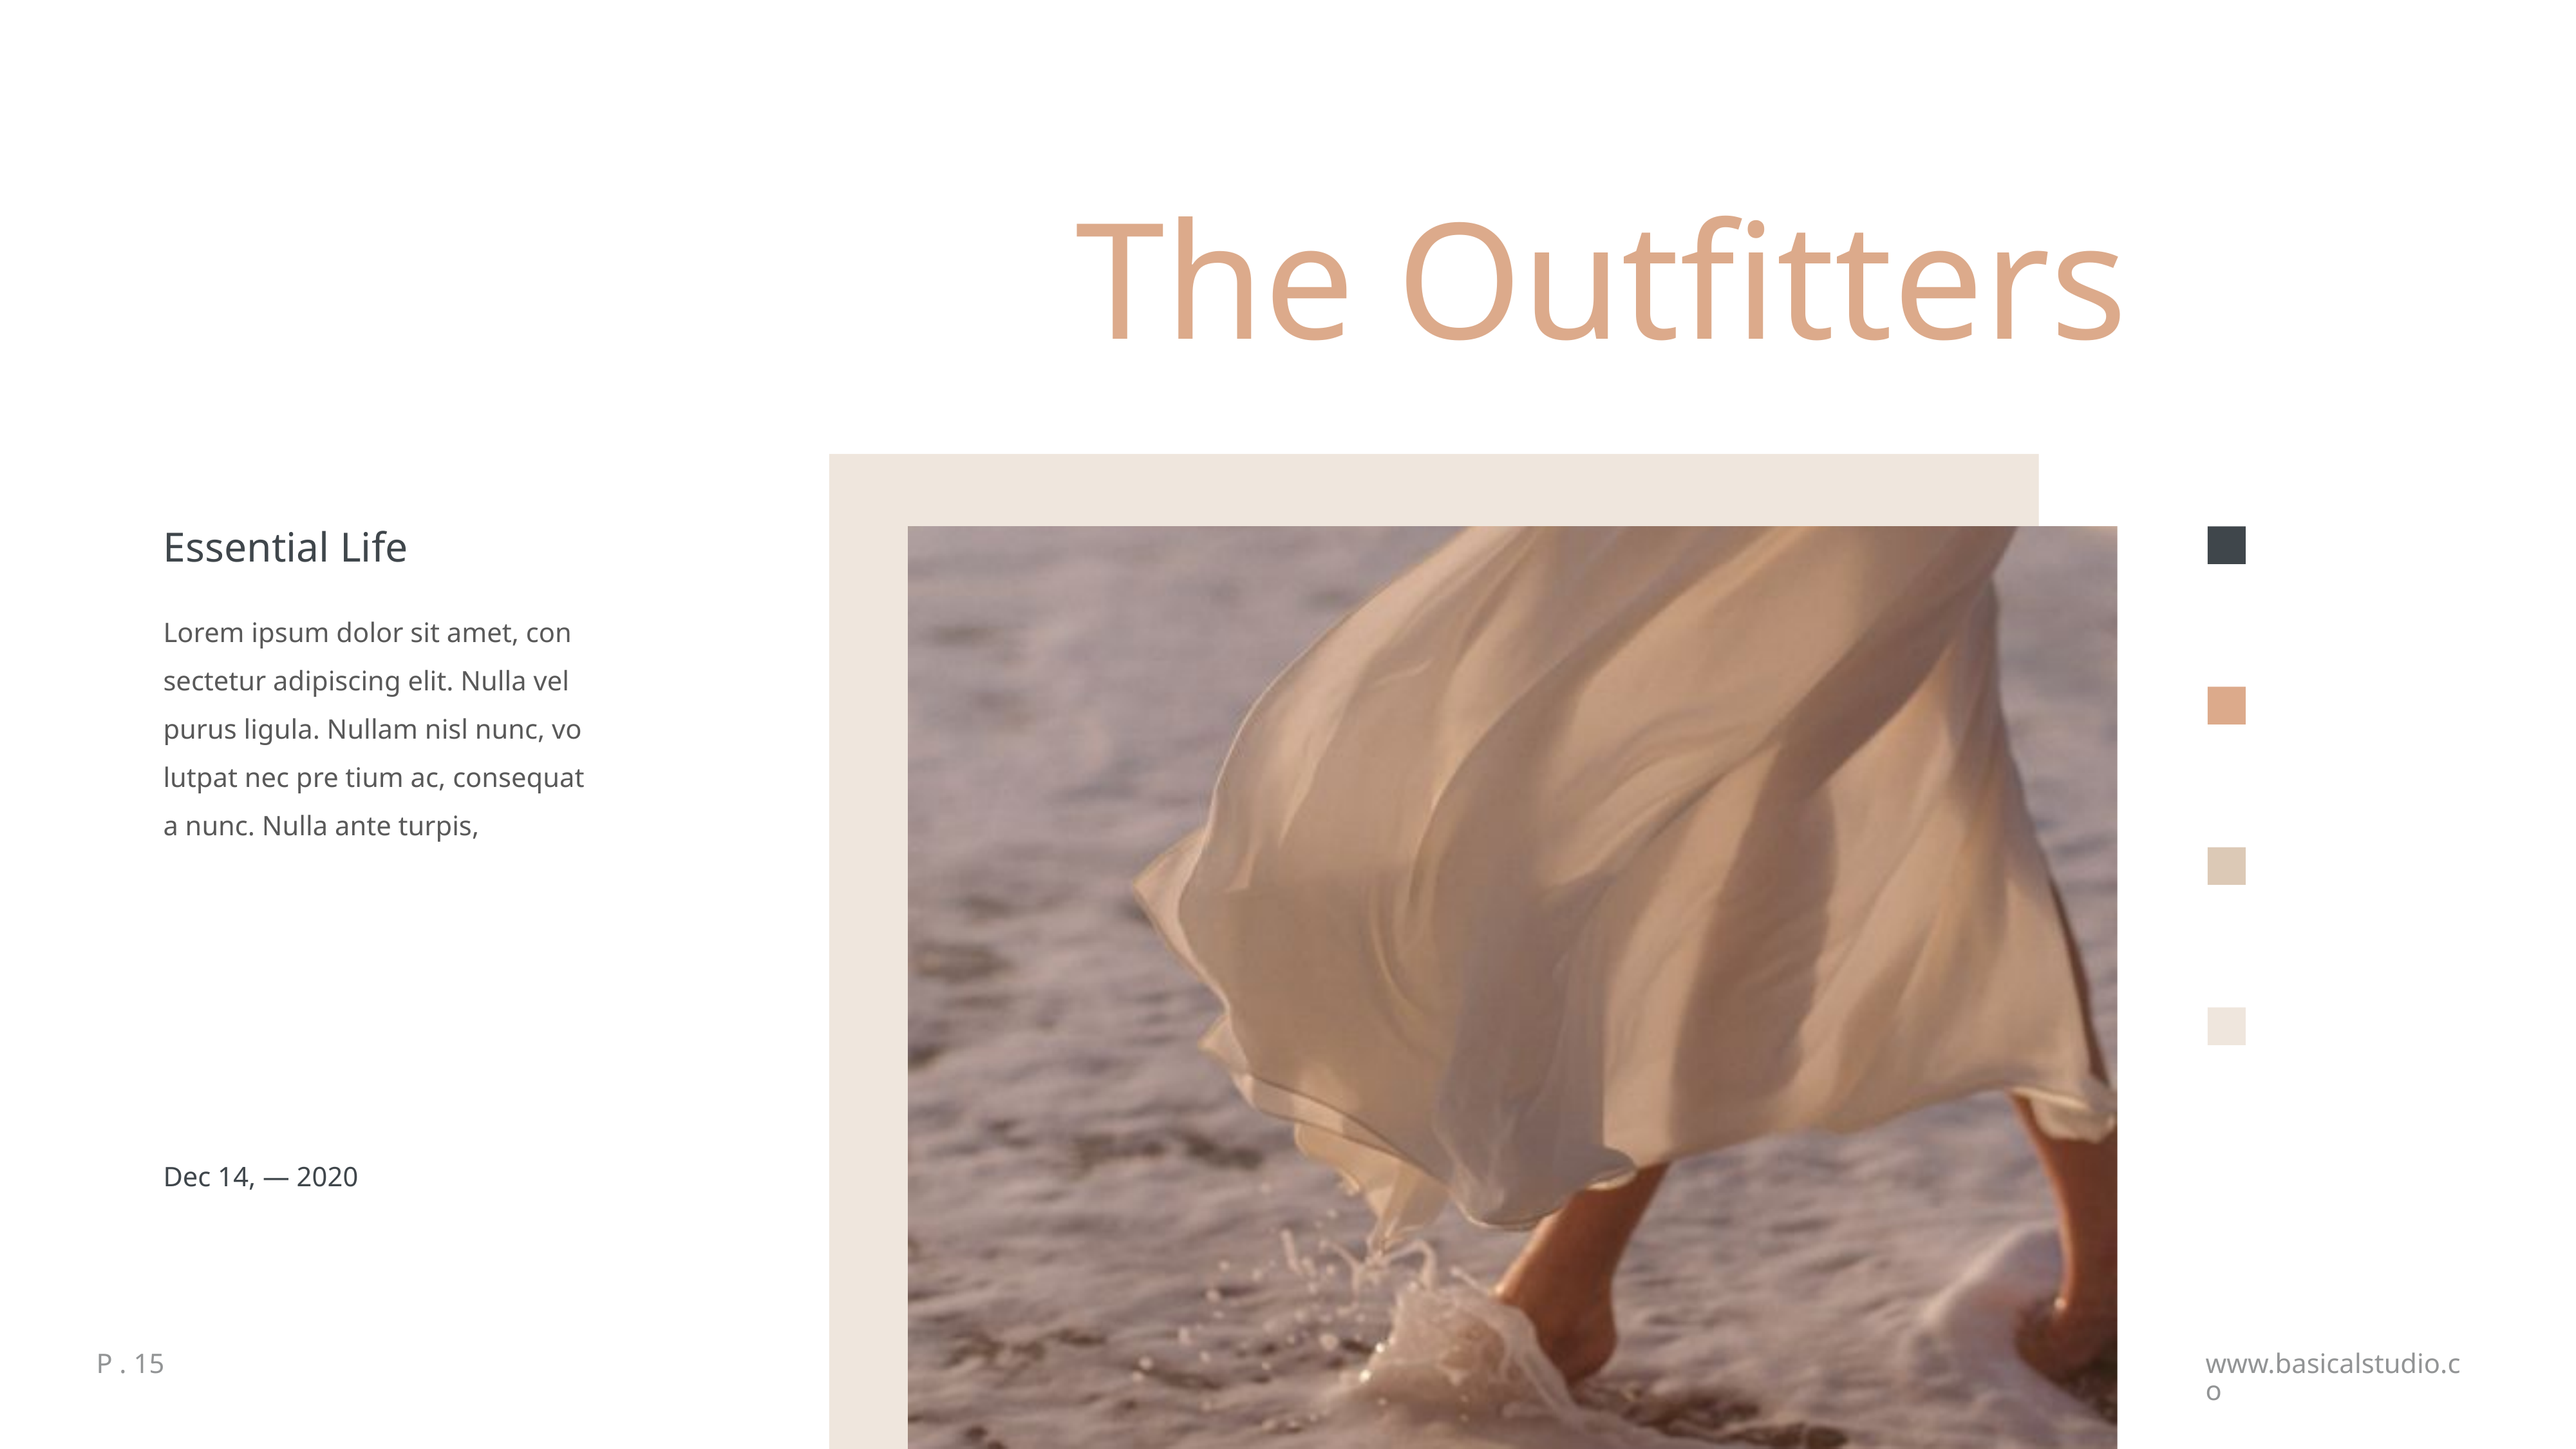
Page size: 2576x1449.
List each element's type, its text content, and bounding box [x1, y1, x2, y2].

text_box [2207, 686, 2246, 725]
text_box Dec 14, — 2020 [153, 1139, 597, 1197]
text_box [829, 453, 2040, 1449]
text_box Lorem ipsum dolor sit amet, con sectetur adipiscing elit. Nulla vel purus ligula. Nullam nisl nunc, vo lutpat nec pre tium ac, consequat a nunc. Nulla ante turpis, [153, 594, 597, 846]
footer www.basicalstudio.co [2195, 1341, 2486, 1385]
text_box Essential Life [153, 516, 558, 575]
slide_number P . 15 [86, 1341, 254, 1385]
text_box The Outfitters [1035, 173, 2138, 376]
text_box [2207, 846, 2246, 886]
text_box [2207, 526, 2246, 565]
text_box [2207, 1007, 2246, 1046]
picture [907, 526, 2118, 1449]
